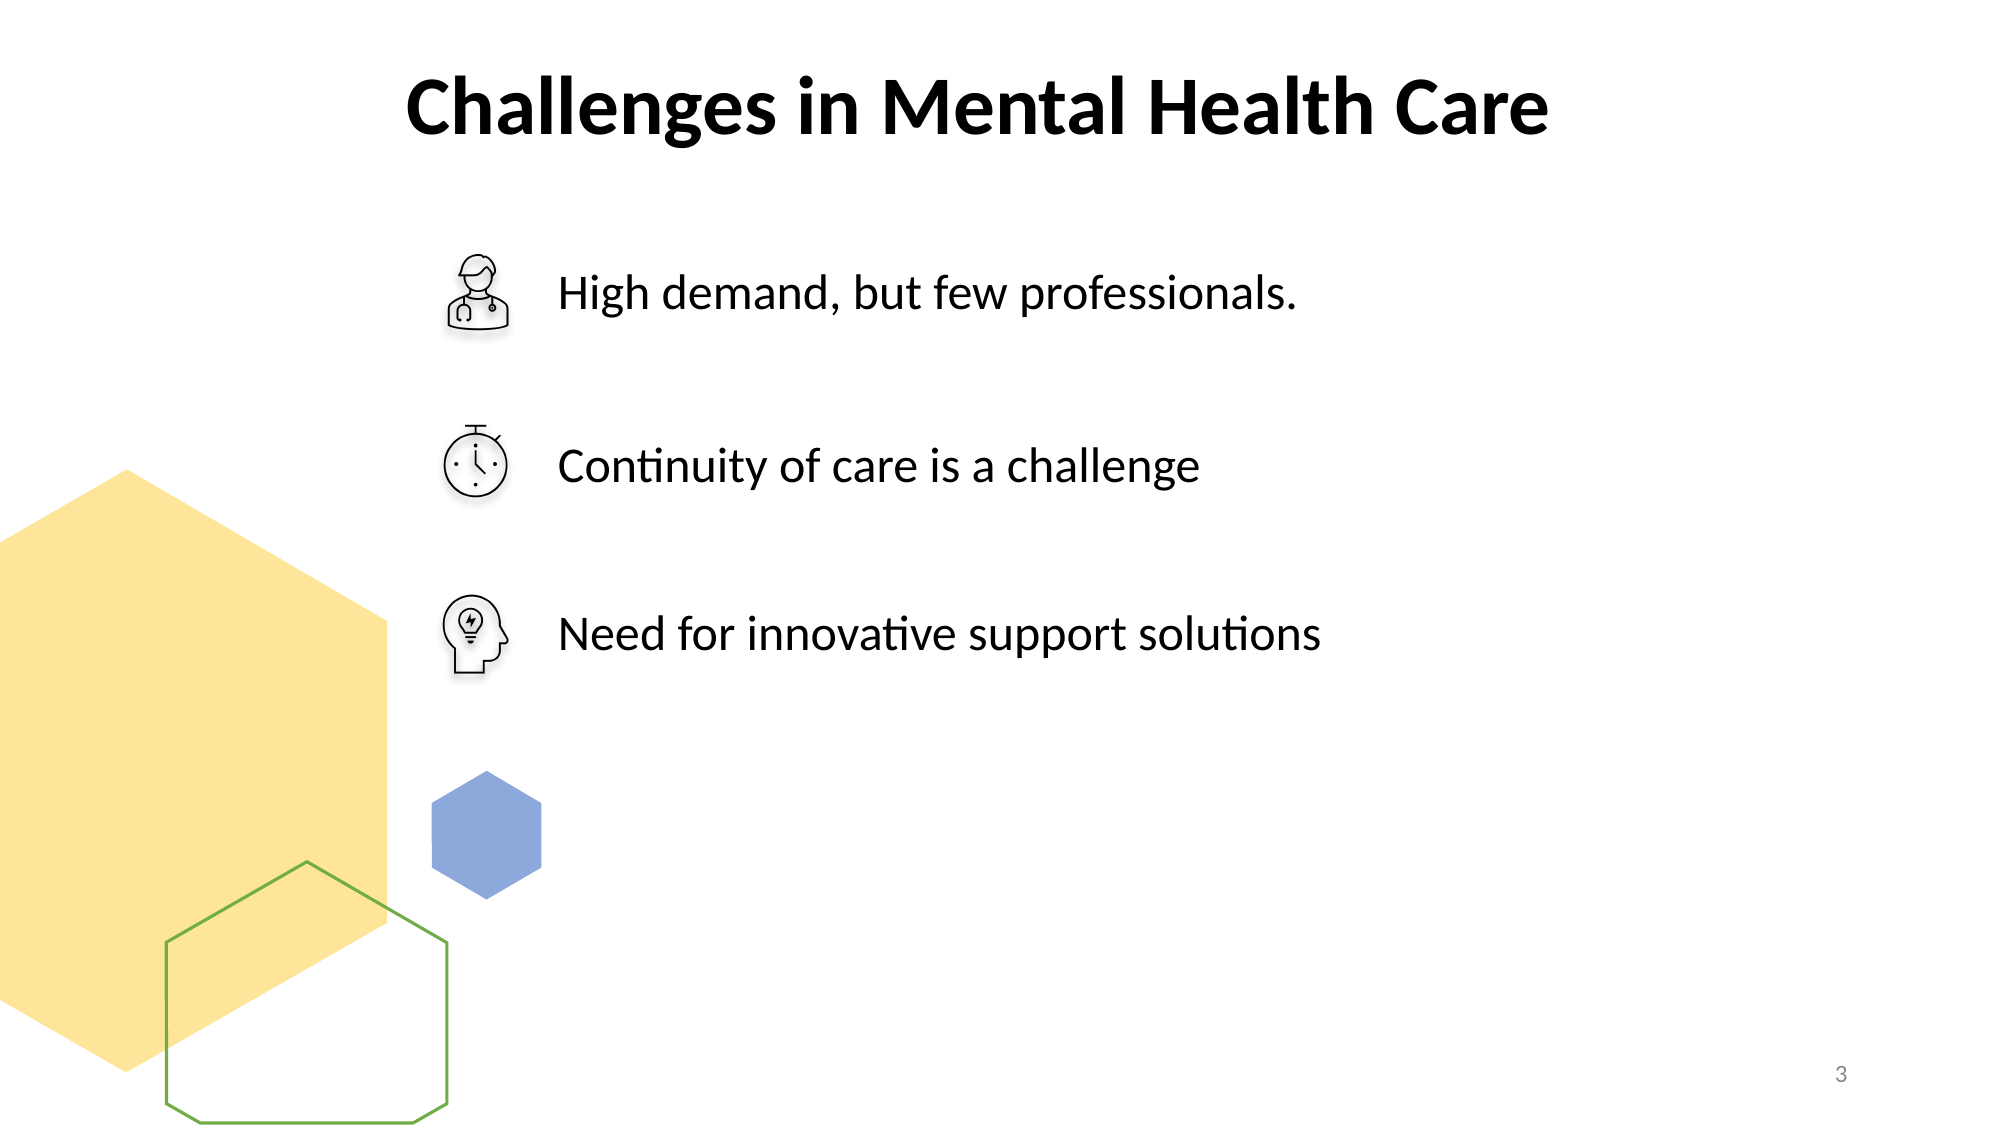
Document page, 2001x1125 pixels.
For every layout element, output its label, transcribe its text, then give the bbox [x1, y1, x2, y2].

picture [431, 413, 520, 507]
title Challenges in Mental Health Care [391, 55, 1616, 154]
picture [435, 245, 520, 339]
text_box 3 [1412, 1042, 1863, 1103]
list Need for innovative support solutions [543, 598, 1390, 668]
picture [431, 589, 520, 683]
list High demand, but few professionals. [543, 257, 1390, 327]
list Continuity of care is a challenge [543, 425, 1390, 495]
